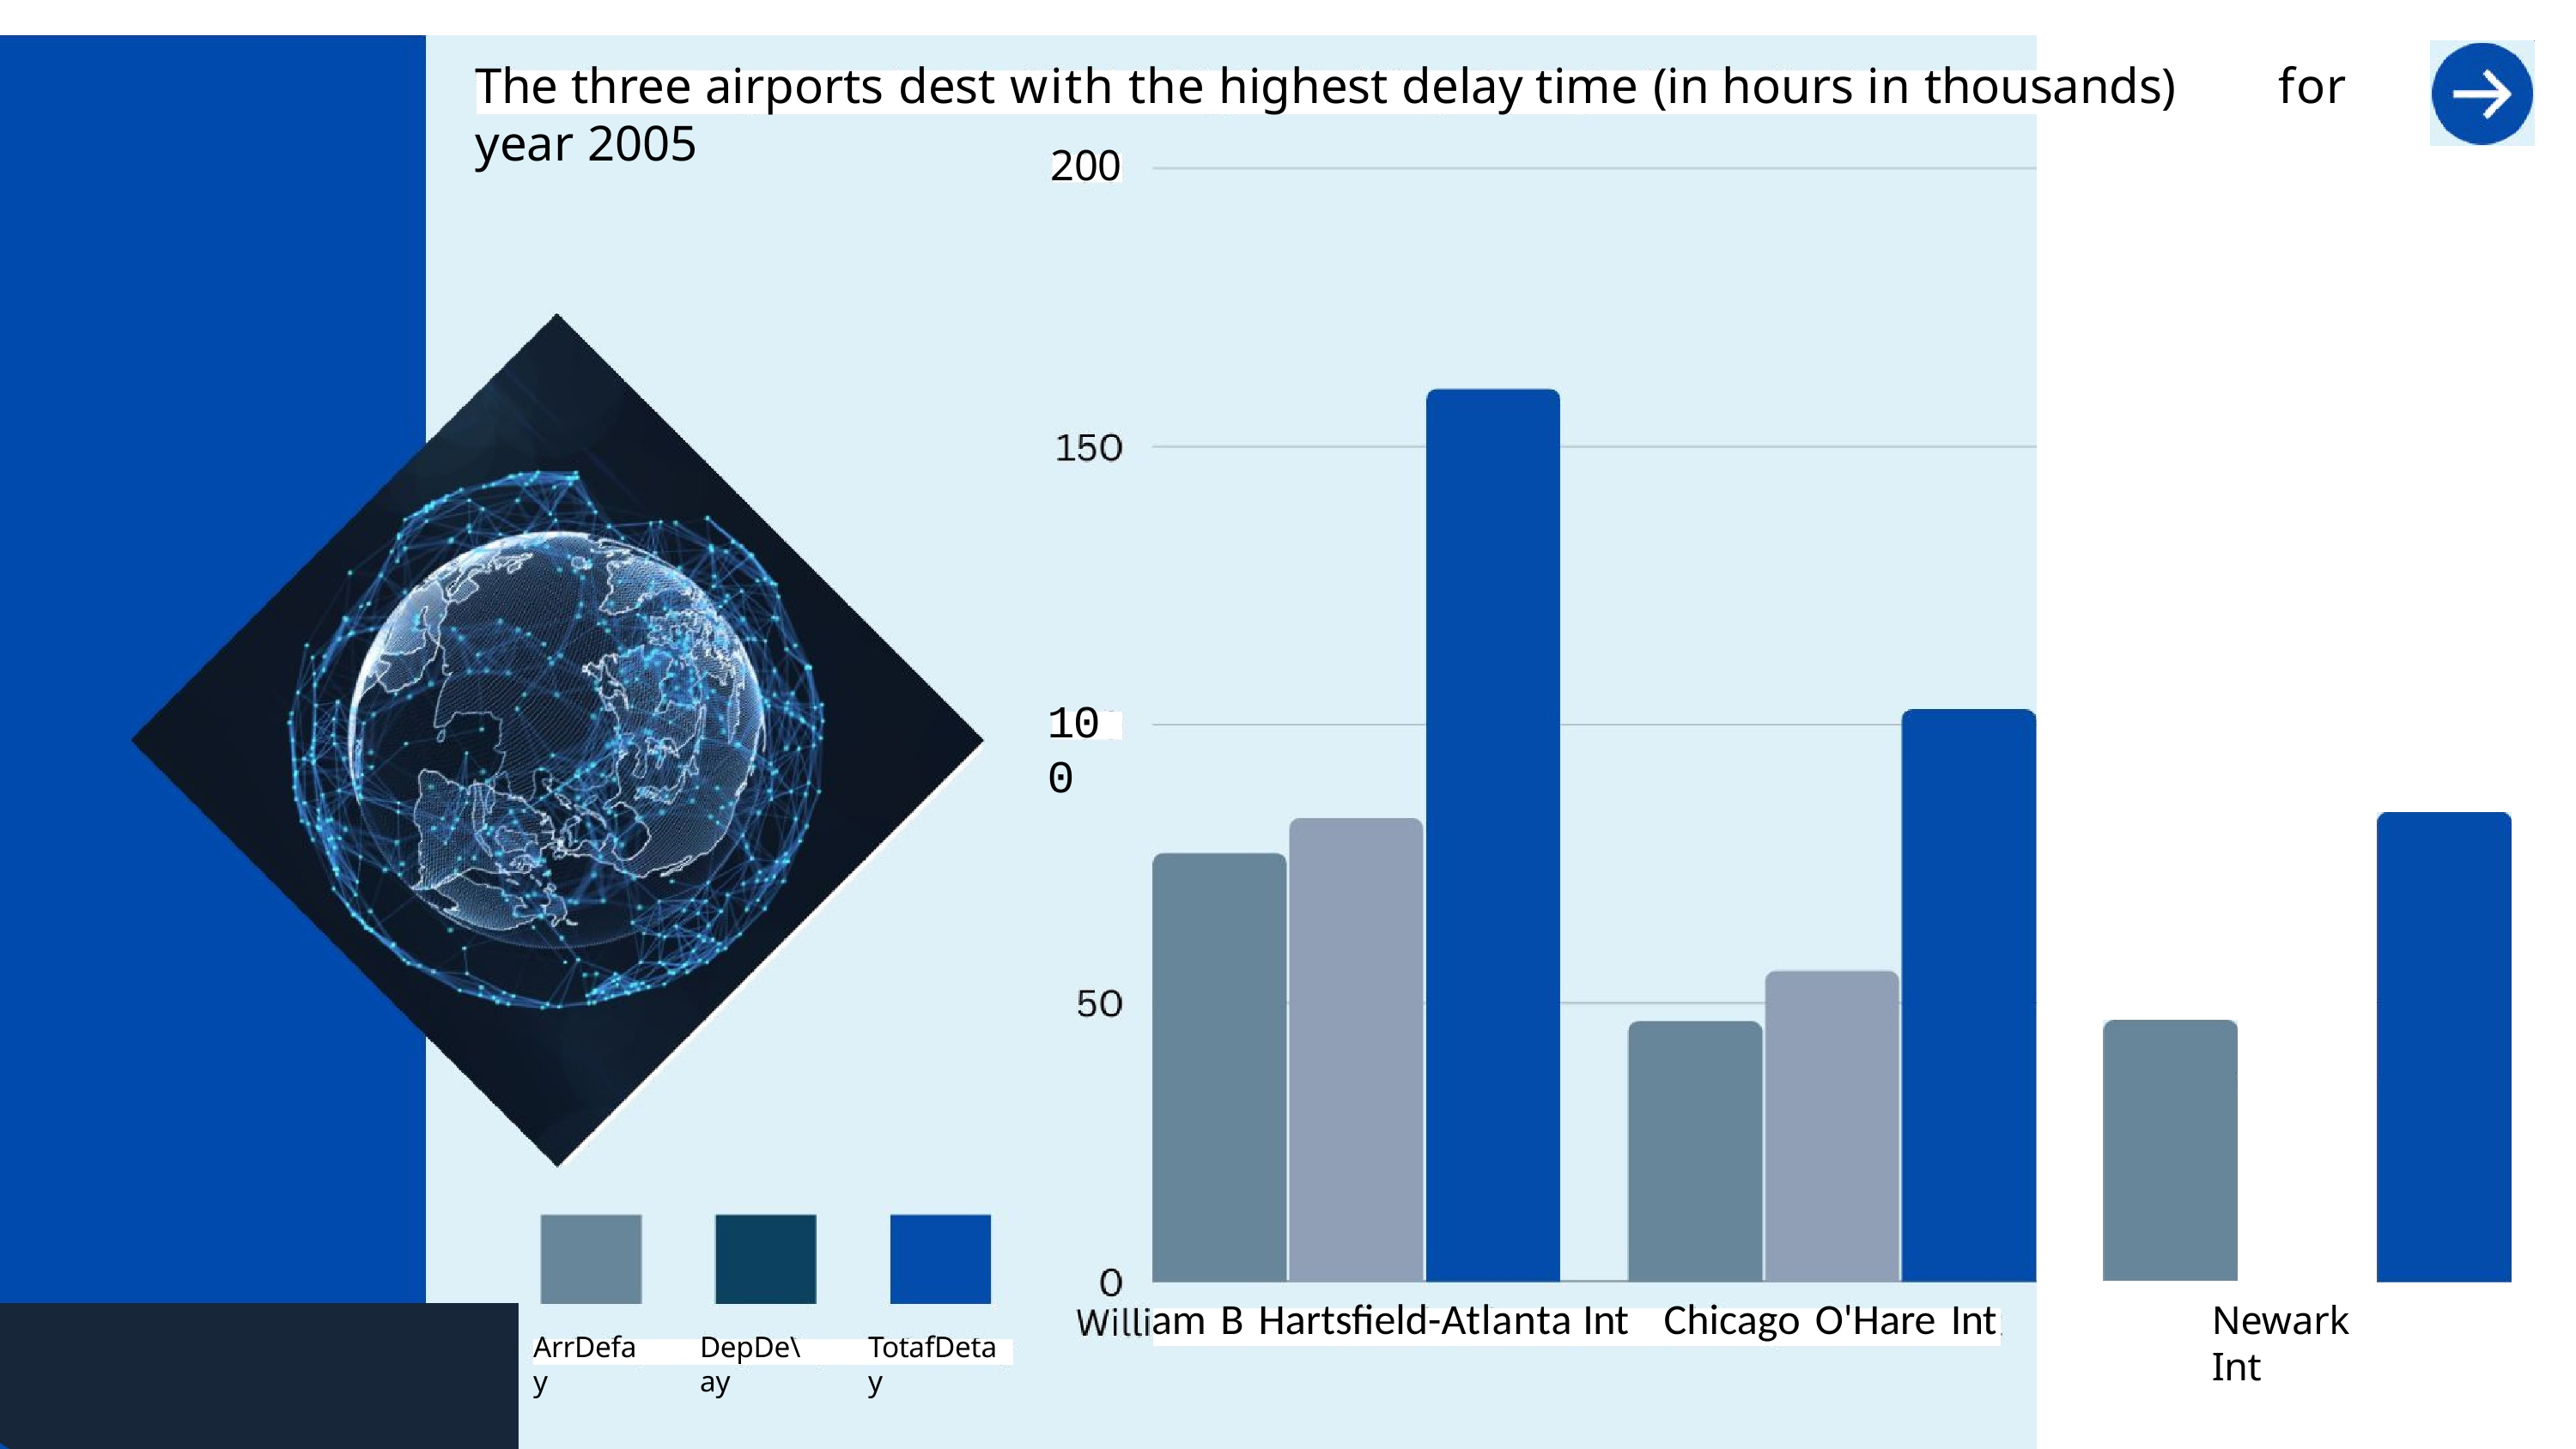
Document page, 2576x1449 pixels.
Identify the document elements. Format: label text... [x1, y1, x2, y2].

text_box Newark Int [2209, 1294, 2400, 1389]
picture [0, 34, 2037, 1449]
picture [2103, 1020, 2238, 1281]
picture [2376, 812, 2512, 1282]
picture [2430, 40, 2536, 146]
title The three airports dest with the highest delay time (in hours in thousands) for year 2005 [2043, 52, 2370, 297]
